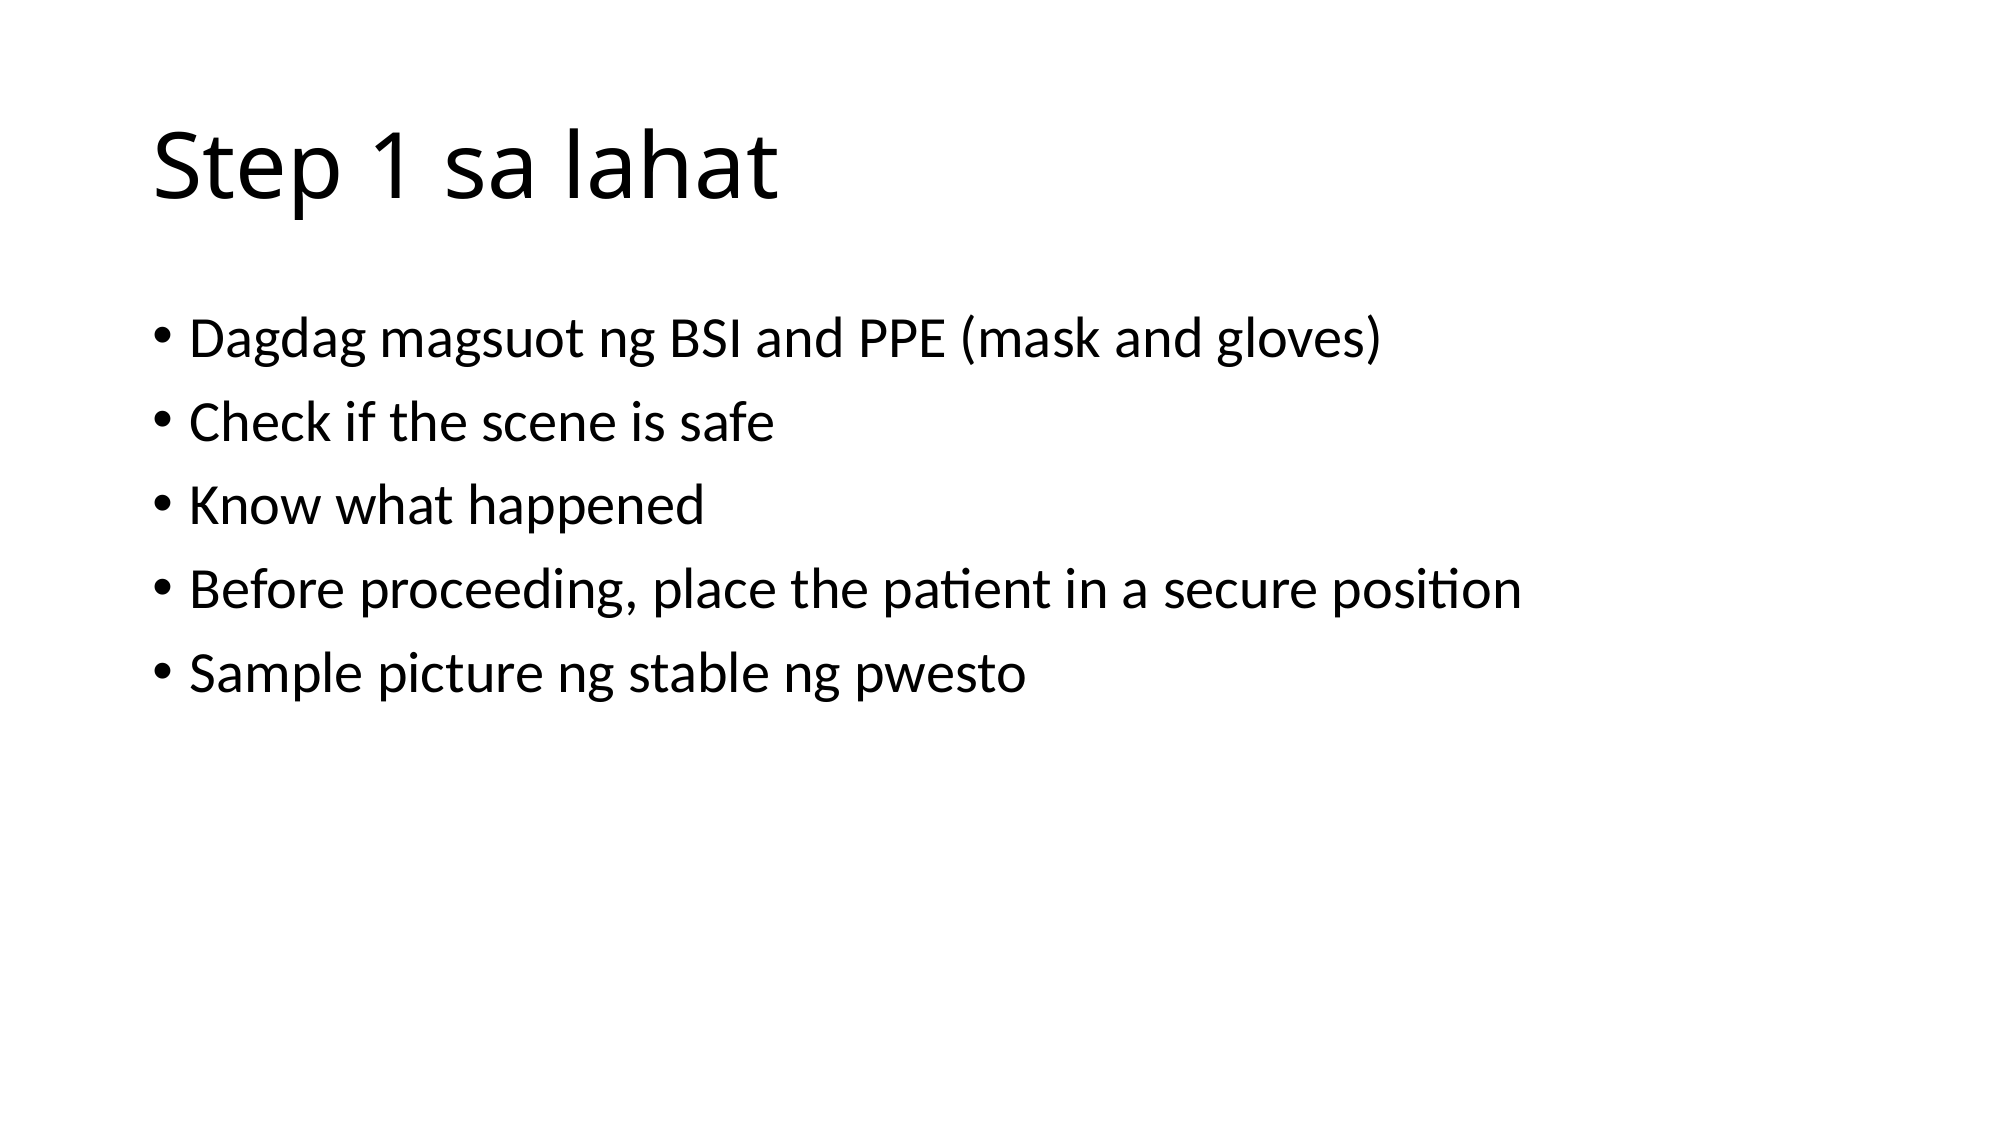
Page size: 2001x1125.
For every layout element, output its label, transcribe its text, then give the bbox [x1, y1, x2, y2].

list Dagdag magsuot ng BSI and PPE (mask and gloves) Check if the scene is safe Know what happened Before proceeding, place the patient in a secure position Sample picture ng stable ng pwesto [137, 299, 1863, 1014]
title Step 1 sa lahat [137, 59, 1863, 278]
